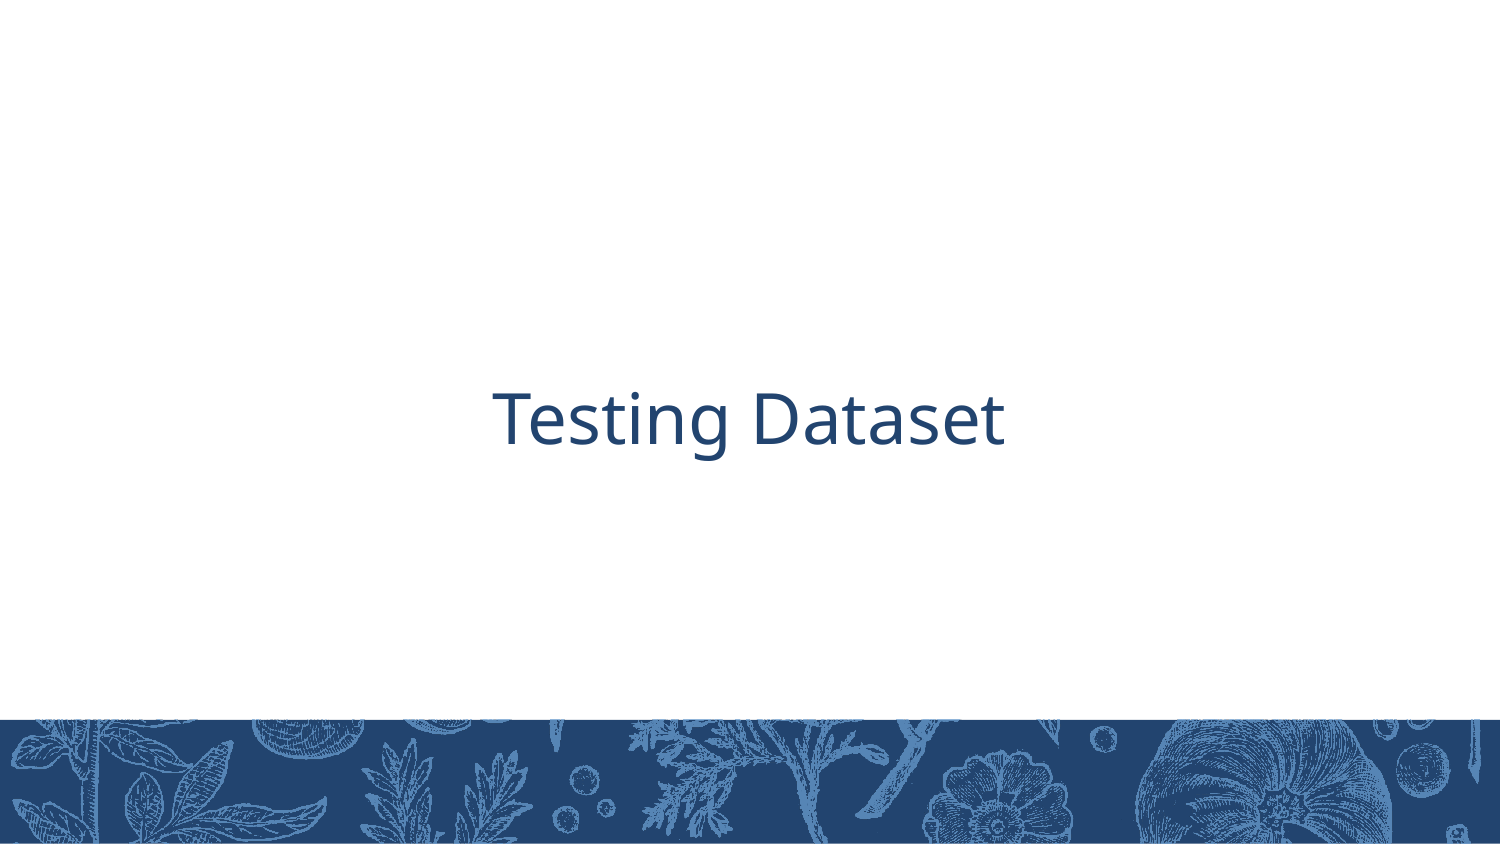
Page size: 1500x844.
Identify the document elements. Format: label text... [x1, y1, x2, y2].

title Testing Dataset [140, 338, 1360, 506]
picture [0, 719, 1500, 844]
